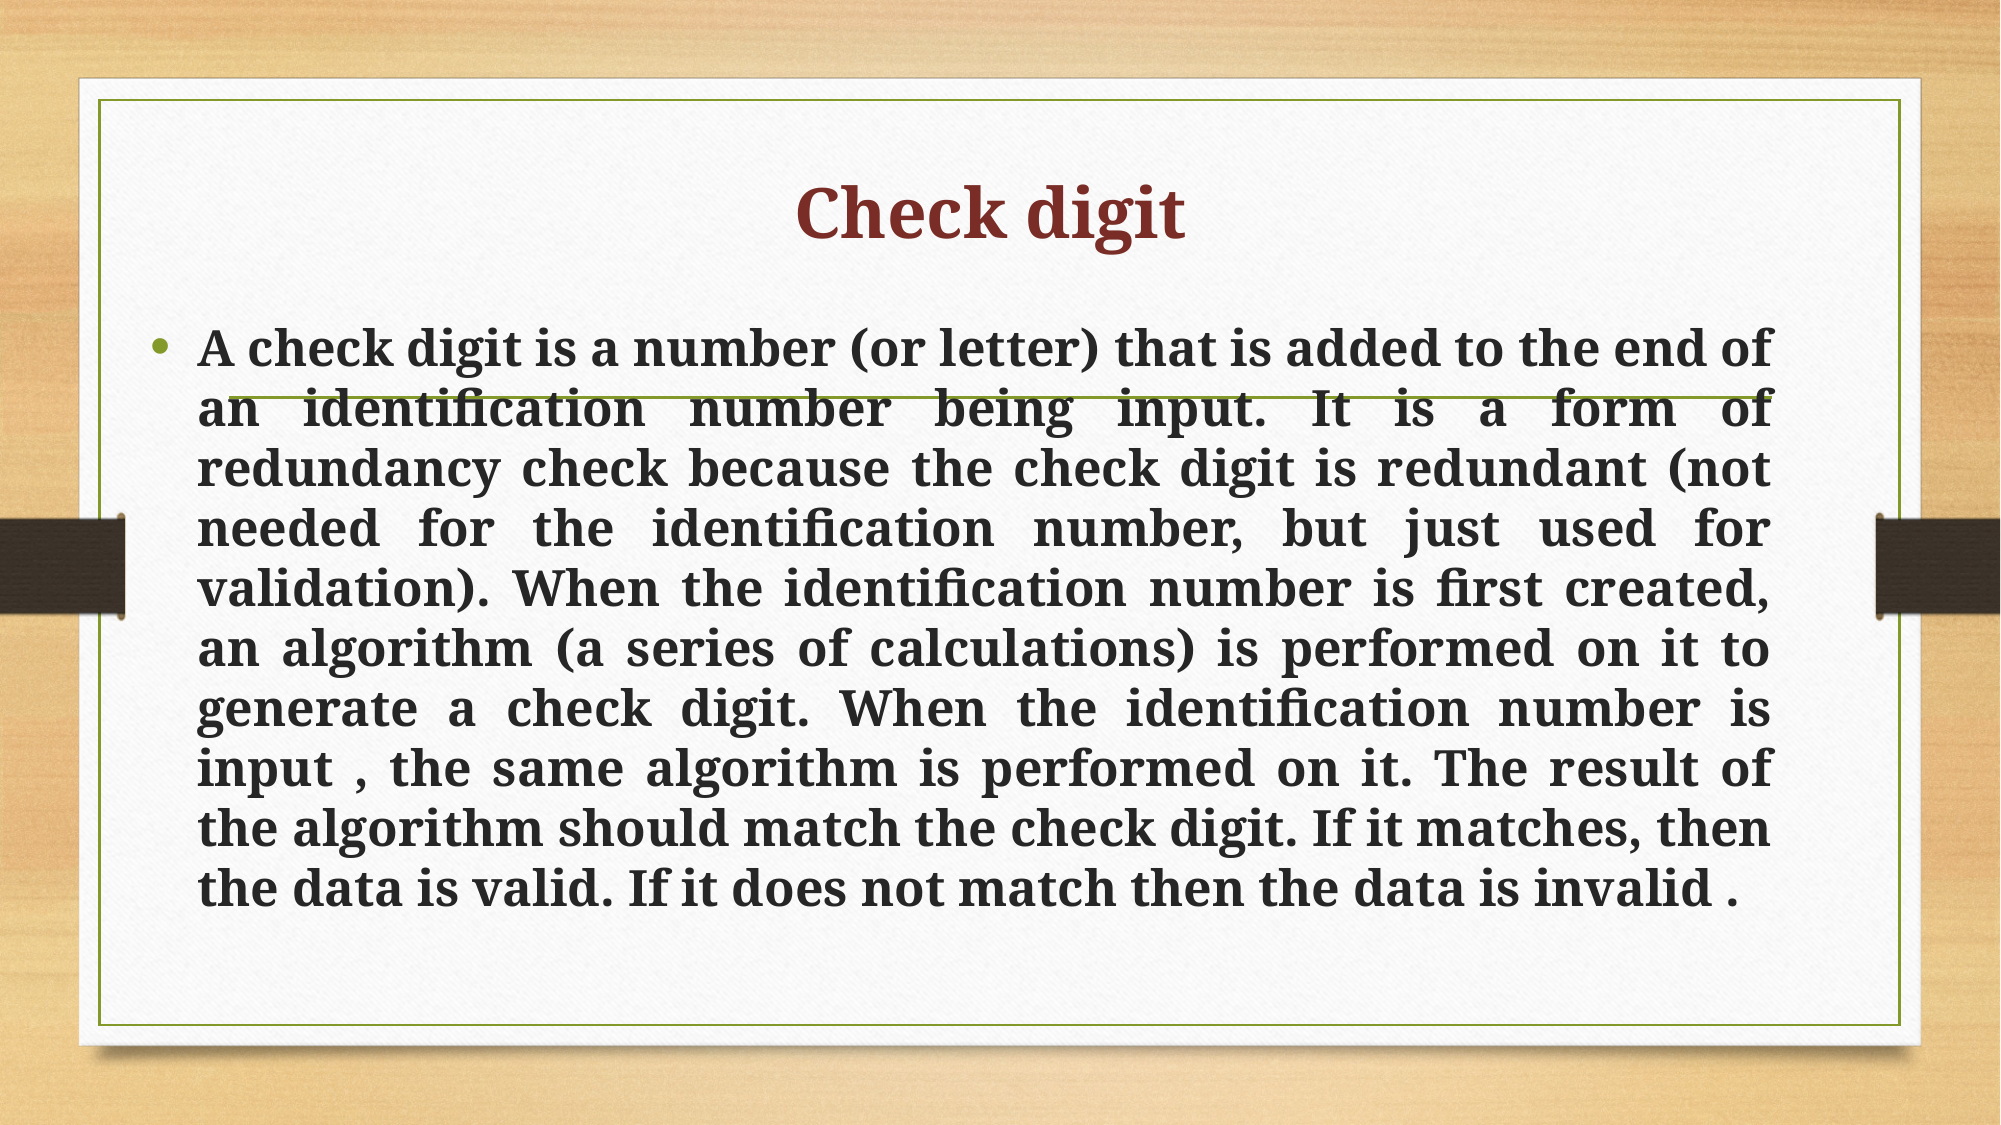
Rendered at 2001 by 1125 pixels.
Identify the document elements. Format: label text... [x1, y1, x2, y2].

picture [0, 0, 2001, 1125]
title Check digit [212, 161, 1788, 260]
list A check digit is a number (or letter) that is added to the end of an identification number being input. It is a form of redundancy check because the check digit is redundant (not needed for the identification number, but just used for validation). When the identification number is first created, an algorithm (a series of calculations) is performed on it to generate a check digit. When the identification number is input , the same algorithm is performed on it. The result of the algorithm should match the check digit. If it matches, then the data is valid. If it does not match then the data is invalid . [135, 308, 1788, 987]
